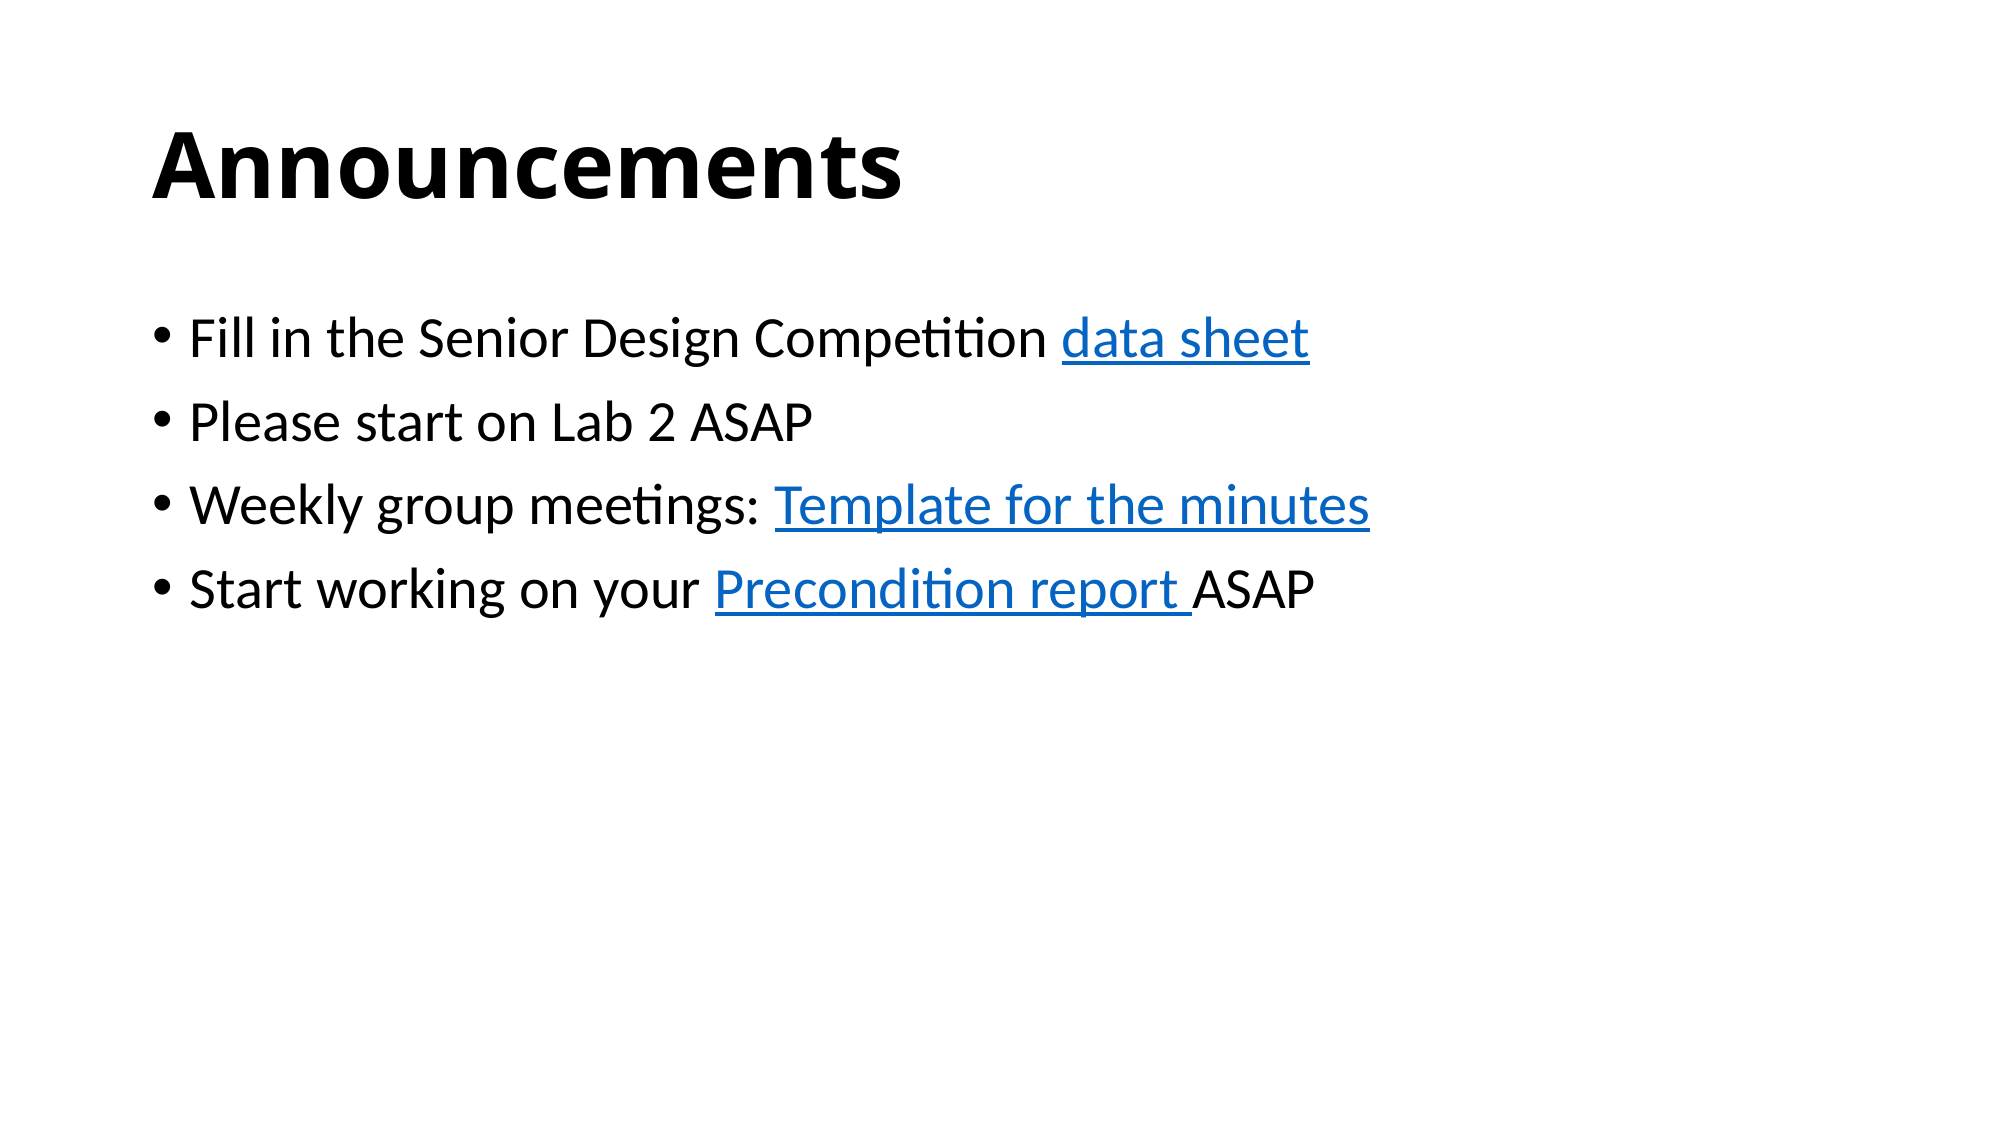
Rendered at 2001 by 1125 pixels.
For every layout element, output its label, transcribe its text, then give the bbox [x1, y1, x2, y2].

title Announcements [137, 59, 1863, 278]
list Fill in the Senior Design Competition data sheet Please start on Lab 2 ASAP Weekly group meetings: Template for the minutes Start working on your Precondition report ASAP [137, 299, 1863, 1014]
